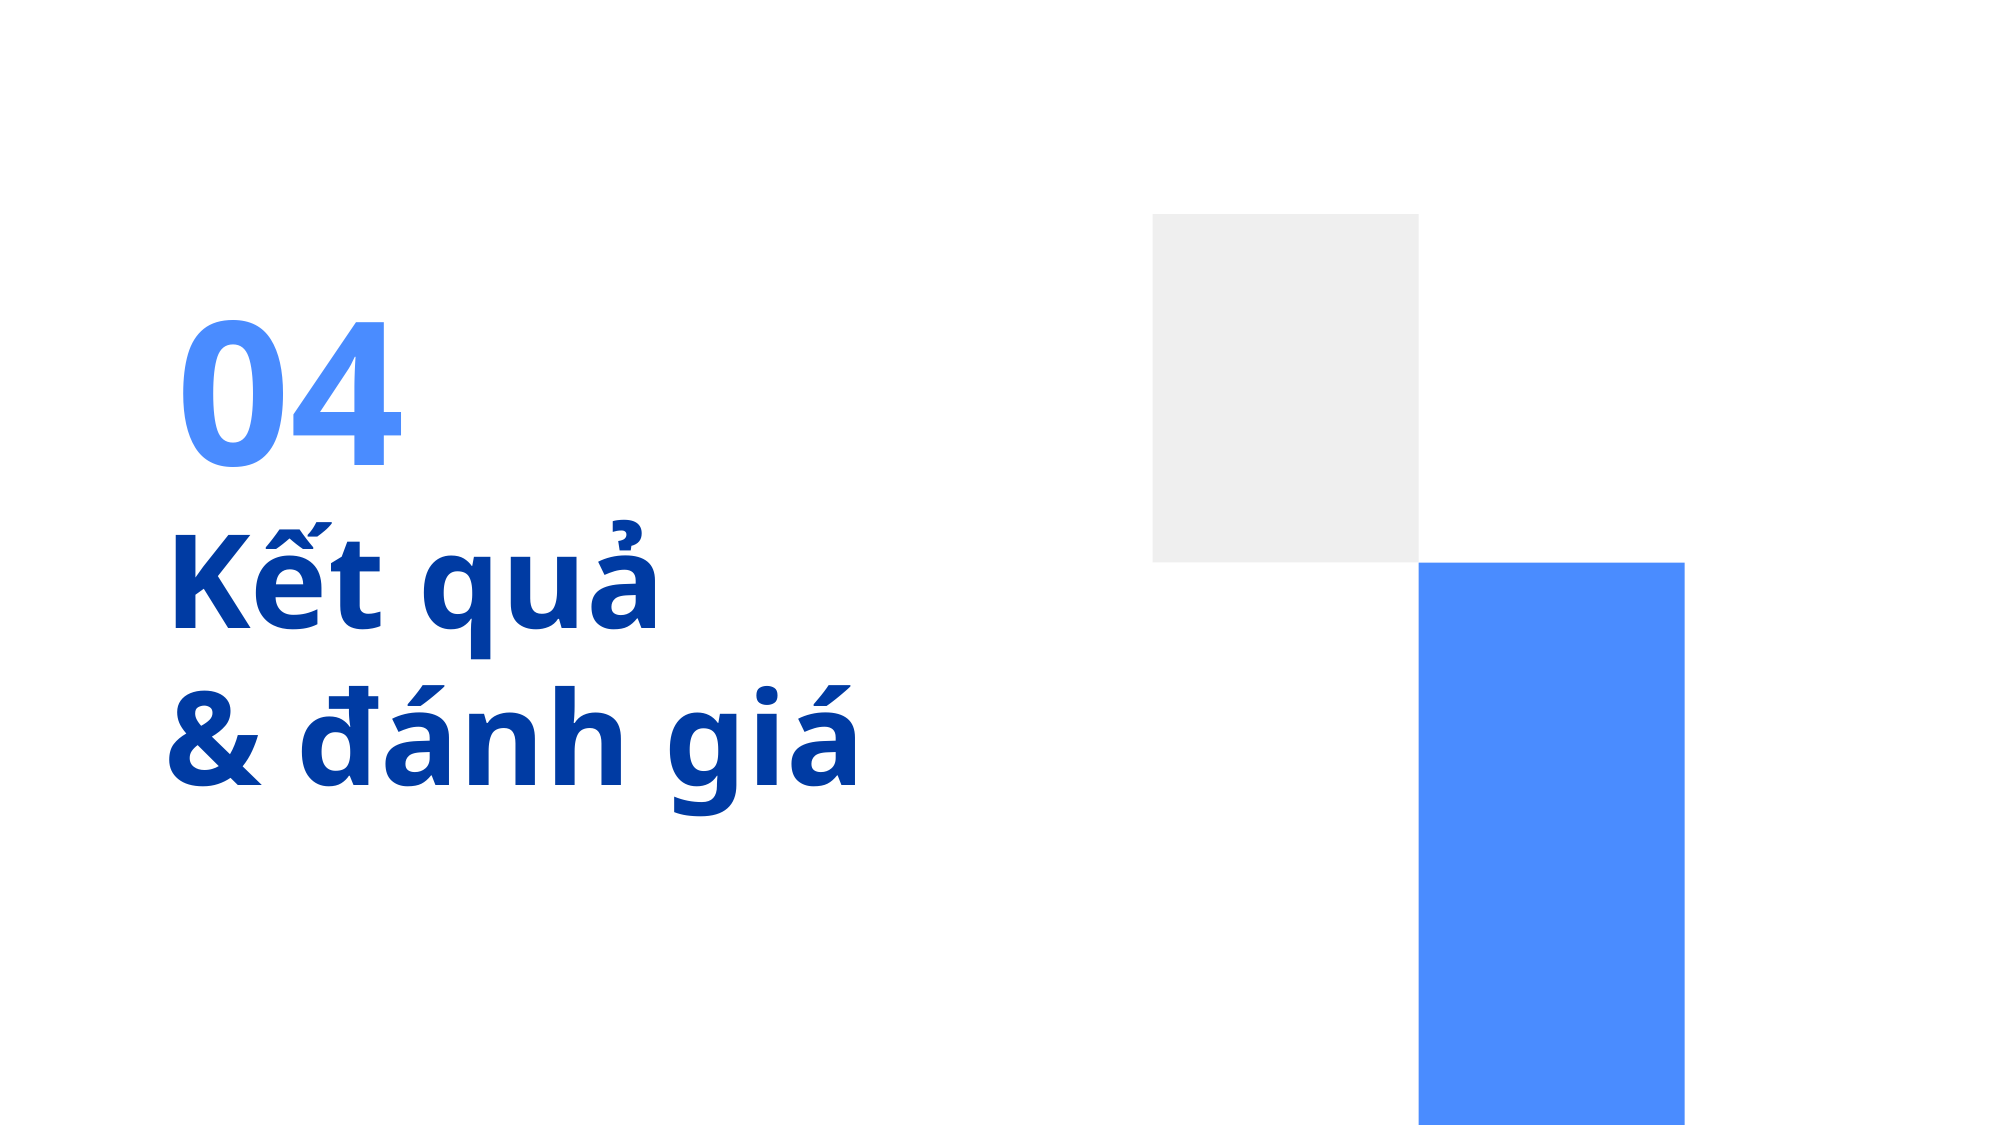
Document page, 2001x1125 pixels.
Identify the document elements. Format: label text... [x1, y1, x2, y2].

title Kết quả & đánh giá [144, 562, 1121, 747]
title 04 [156, 276, 1133, 526]
